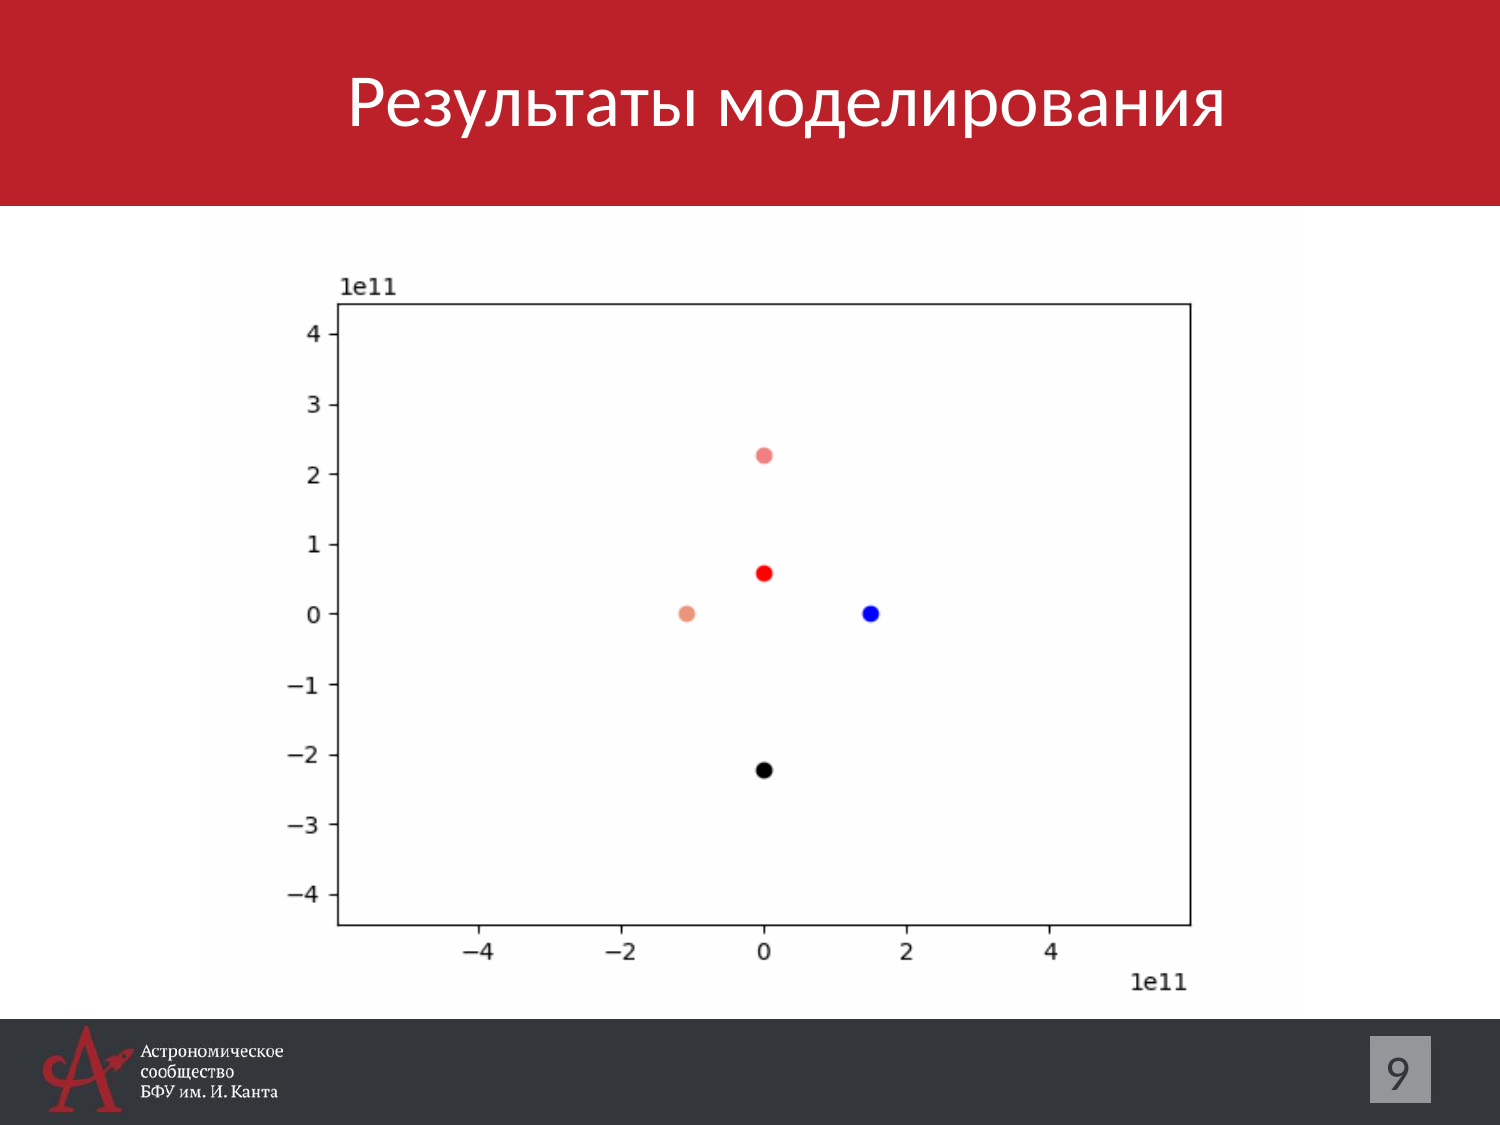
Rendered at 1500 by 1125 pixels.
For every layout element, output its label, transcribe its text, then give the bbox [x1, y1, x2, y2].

picture [0, 0, 1500, 1125]
title Результаты моделирования [75, 3, 1425, 191]
slide_number 9 [1364, 1035, 1425, 1106]
